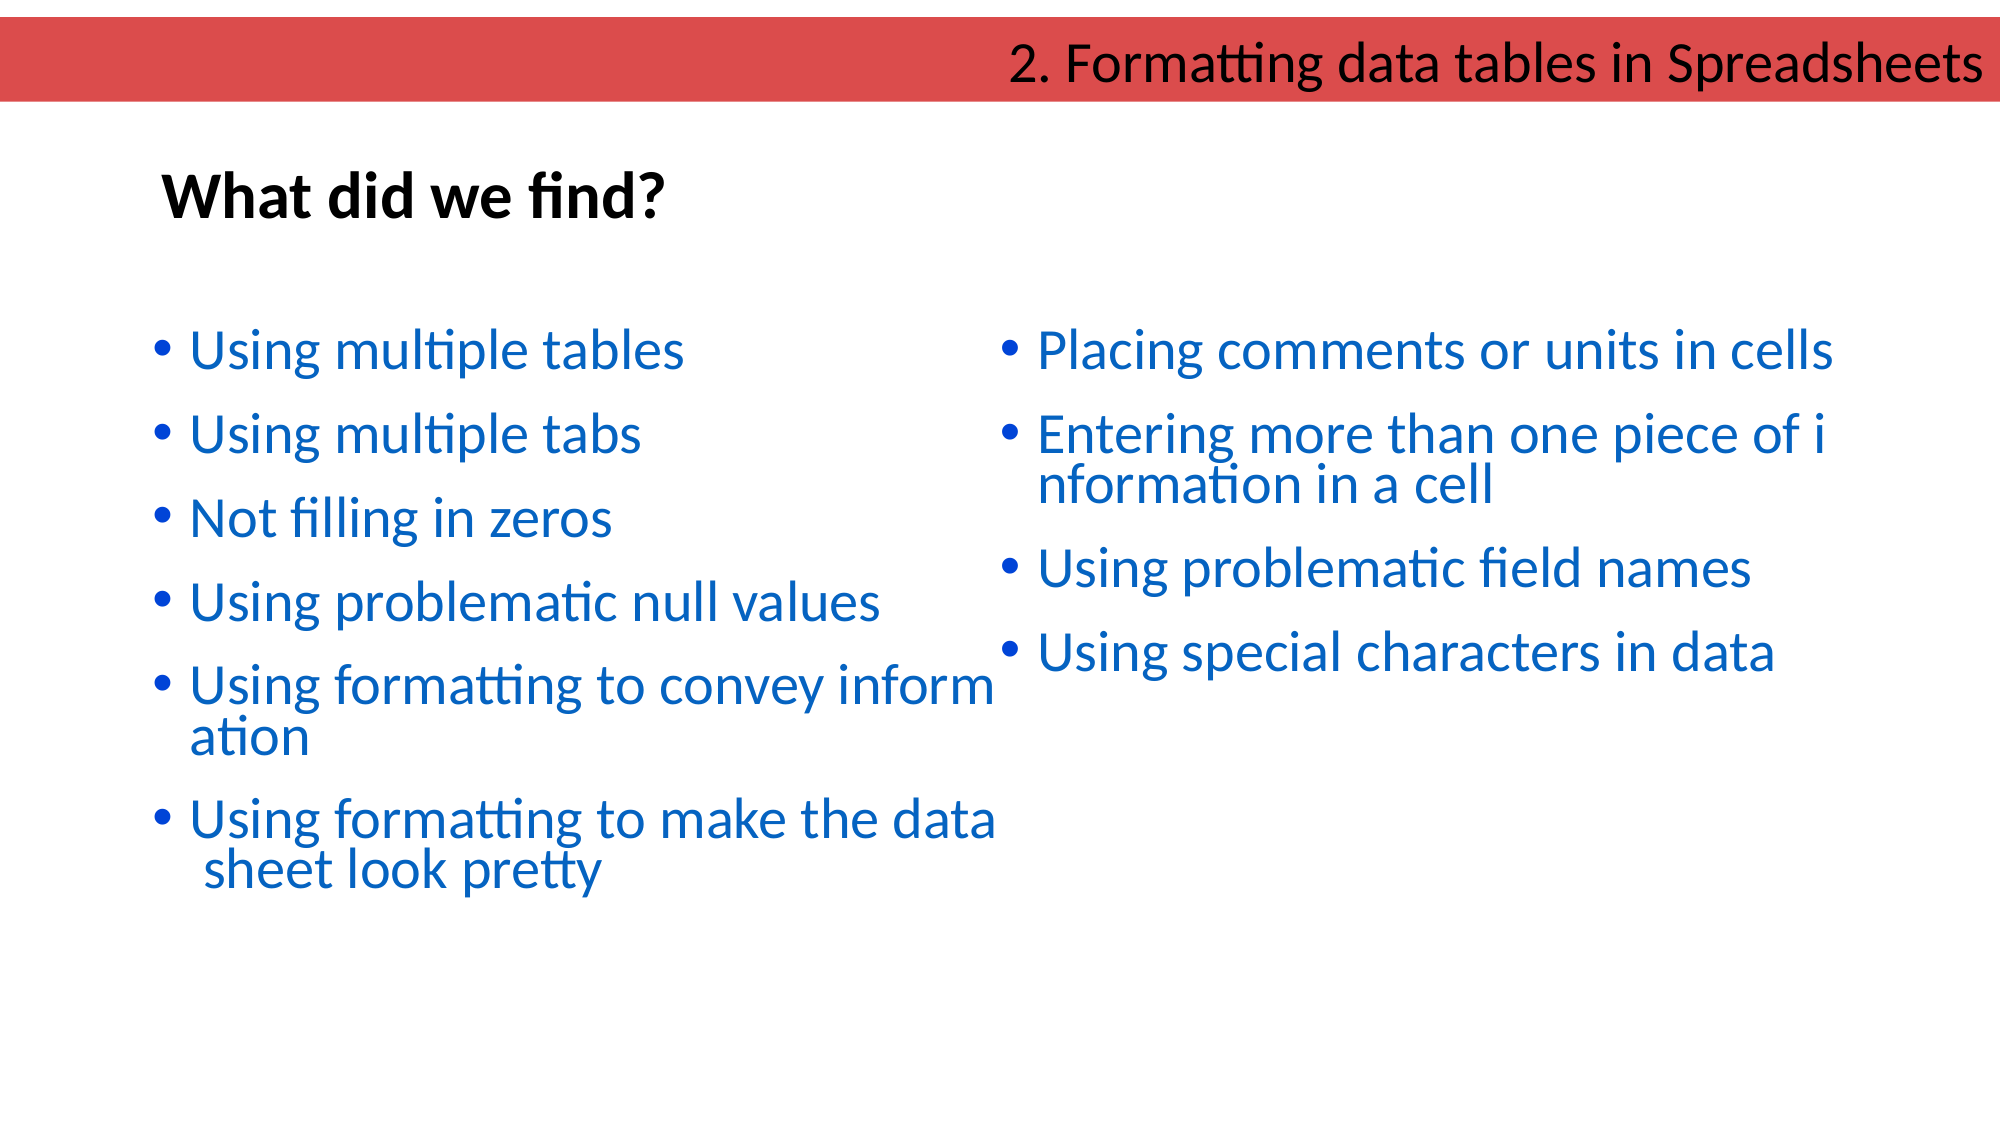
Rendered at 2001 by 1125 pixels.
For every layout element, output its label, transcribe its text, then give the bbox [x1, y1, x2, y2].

list Using multiple tables Using multiple tabs Not filling in zeros Using problematic null values Using formatting to convey information Using formatting to make the data sheet look pretty Placing comments or units in cells Entering more than one piece of information in a cell Using problematic field names Using special characters in data [137, 312, 1863, 1088]
text_box 2. Formatting data tables in Spreadsheets [0, 17, 2000, 102]
title What did we find? [137, 102, 693, 292]
